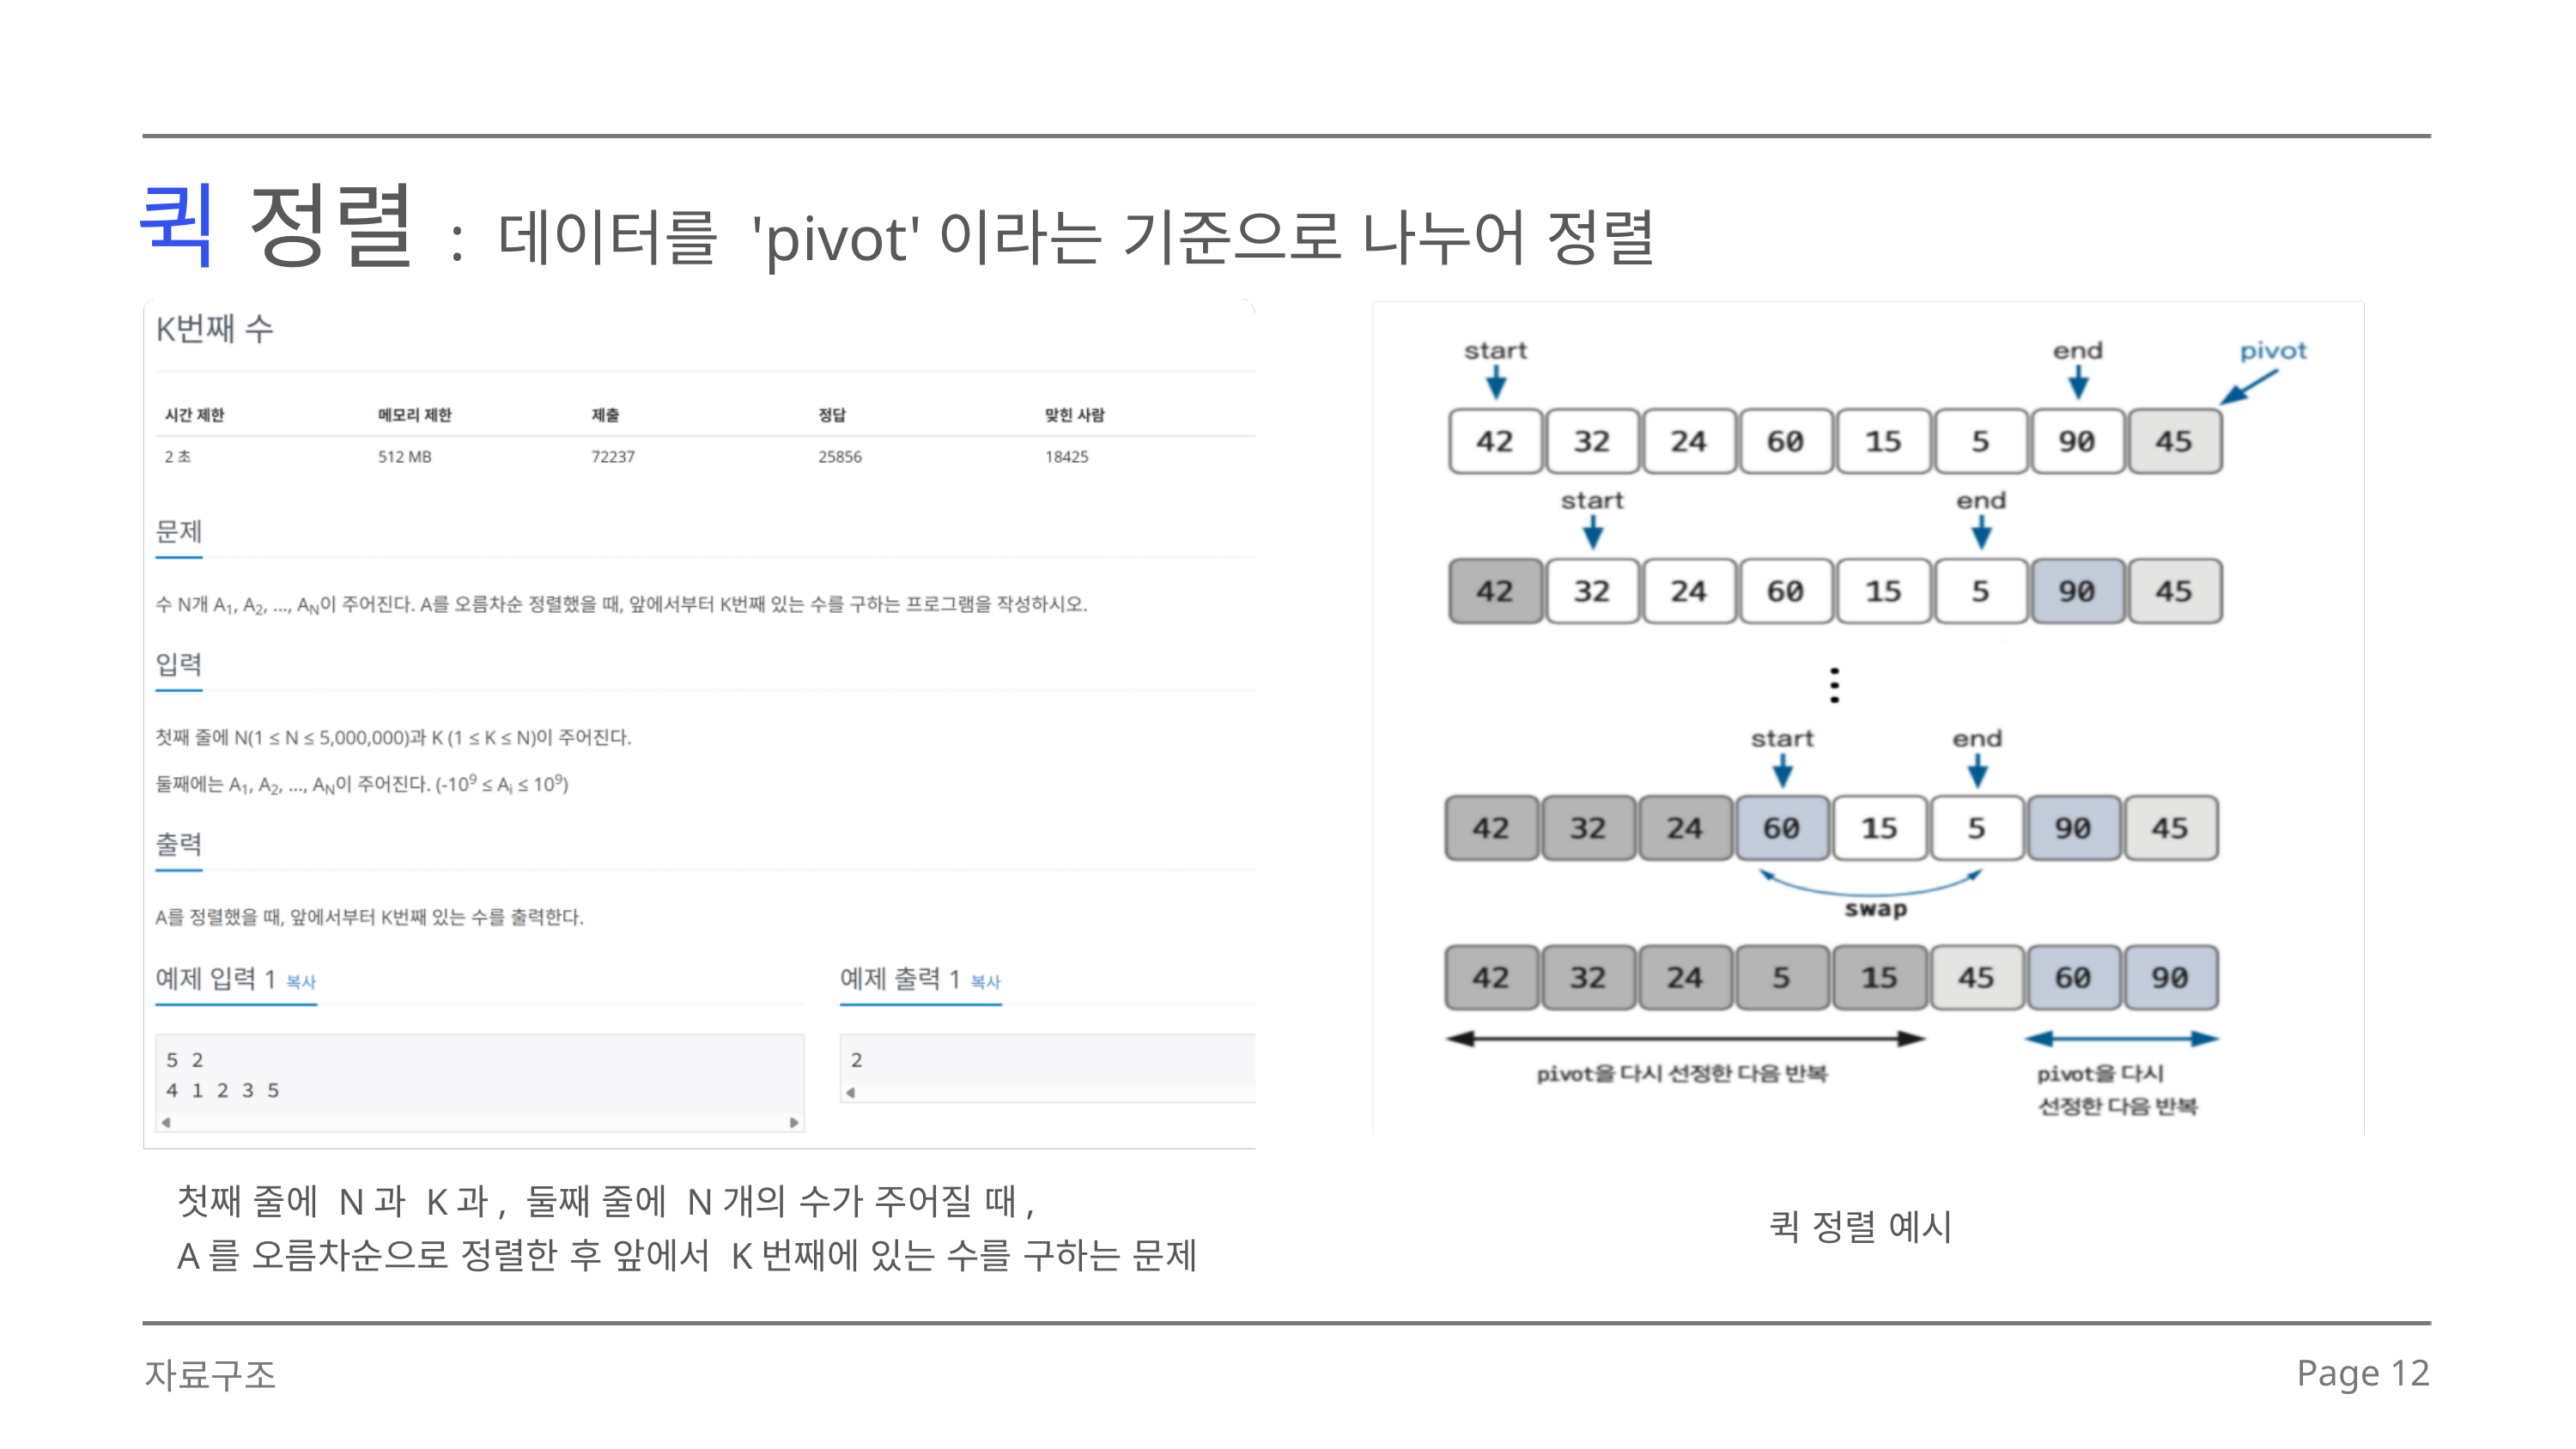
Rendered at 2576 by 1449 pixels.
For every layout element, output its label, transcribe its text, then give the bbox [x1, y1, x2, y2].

text_box 첫째 줄에 N과 K과, 둘째 줄에 N개의 수가 주어질 때, A를 오름차순으로 정렬한 후 앞에서 K번째에 있는 수를 구하는 문제 [177, 1169, 1231, 1276]
text_box 퀵 정렬 예시 [1769, 1196, 1984, 1246]
picture [143, 1321, 2432, 1325]
picture [143, 298, 1256, 1150]
picture [1318, 283, 2432, 1137]
text_box Page 12 [2287, 1348, 2432, 1399]
text_box 퀵 정렬 : 데이터를 'pivot'이라는 기준으로 나누어 정렬 [136, 157, 2460, 288]
text_box 자료구조 [144, 1351, 277, 1403]
picture [143, 133, 2432, 138]
